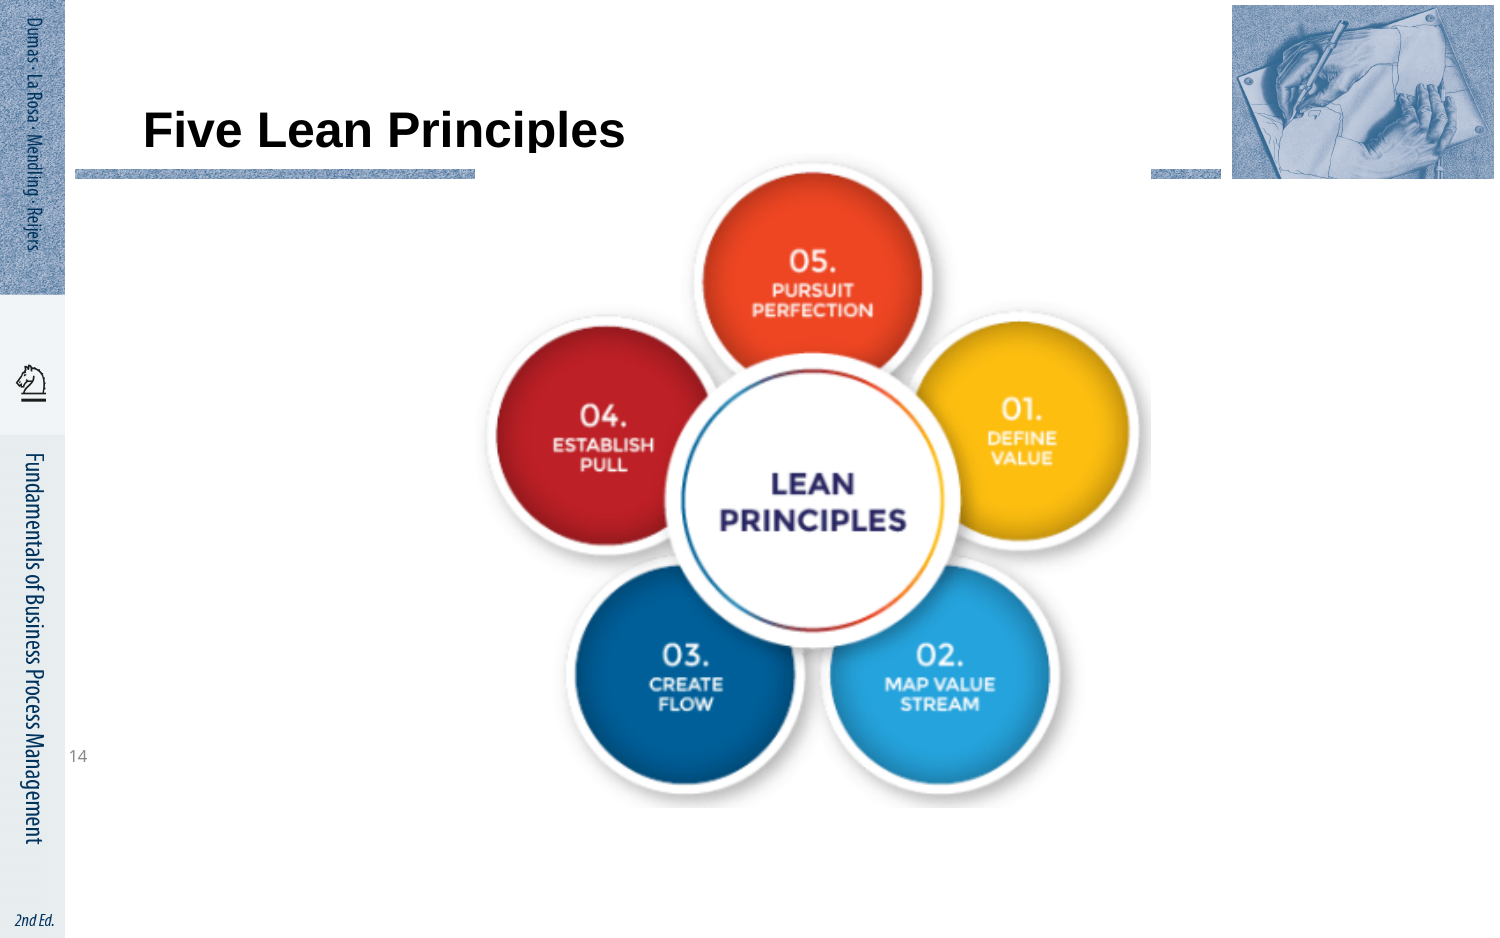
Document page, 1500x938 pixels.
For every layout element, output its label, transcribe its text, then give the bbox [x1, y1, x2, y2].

picture [0, 0, 65, 938]
slide_number 14 [56, 739, 167, 776]
picture [1232, 5, 1494, 179]
picture [75, 153, 1221, 808]
title Five Lean Principles [131, 53, 1369, 164]
